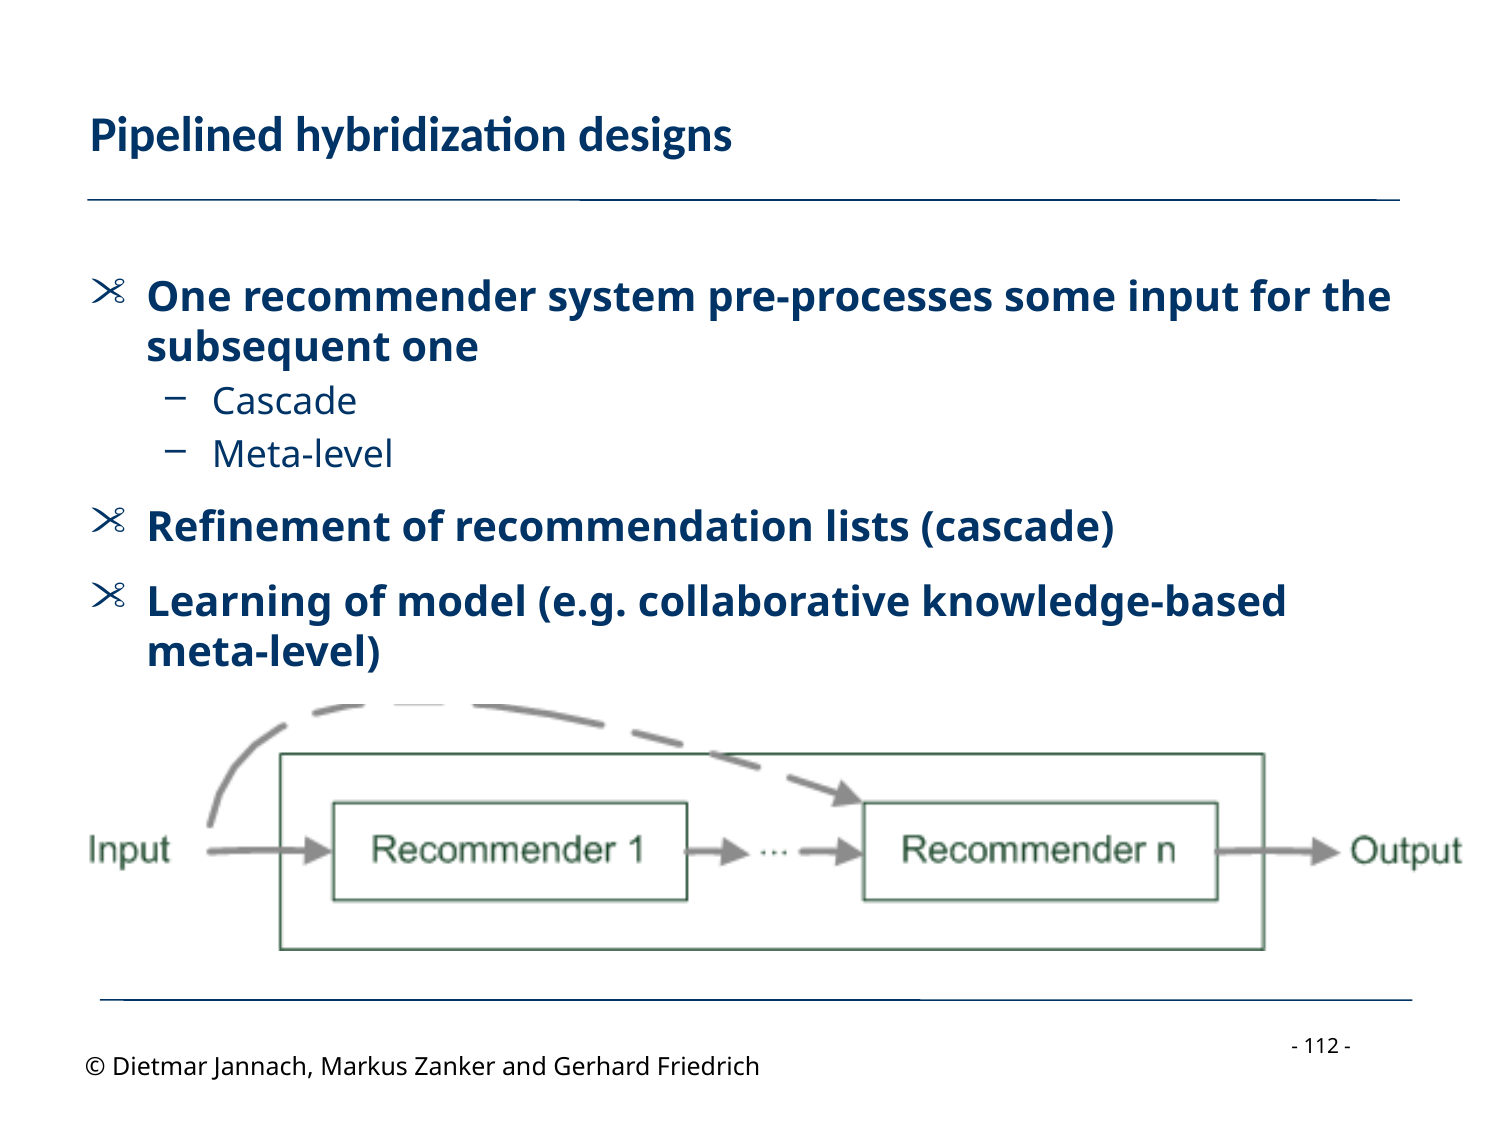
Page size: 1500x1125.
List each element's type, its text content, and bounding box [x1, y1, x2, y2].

picture [88, 703, 1465, 951]
list One recommender system pre-processes some input for the subsequent one Cascade Meta-level Refinement of recommendation lists (cascade) Learning of model (e.g. collaborative knowledge-based meta-level) [74, 262, 1426, 1006]
title Pipelined hybridization designs [74, 37, 1426, 226]
